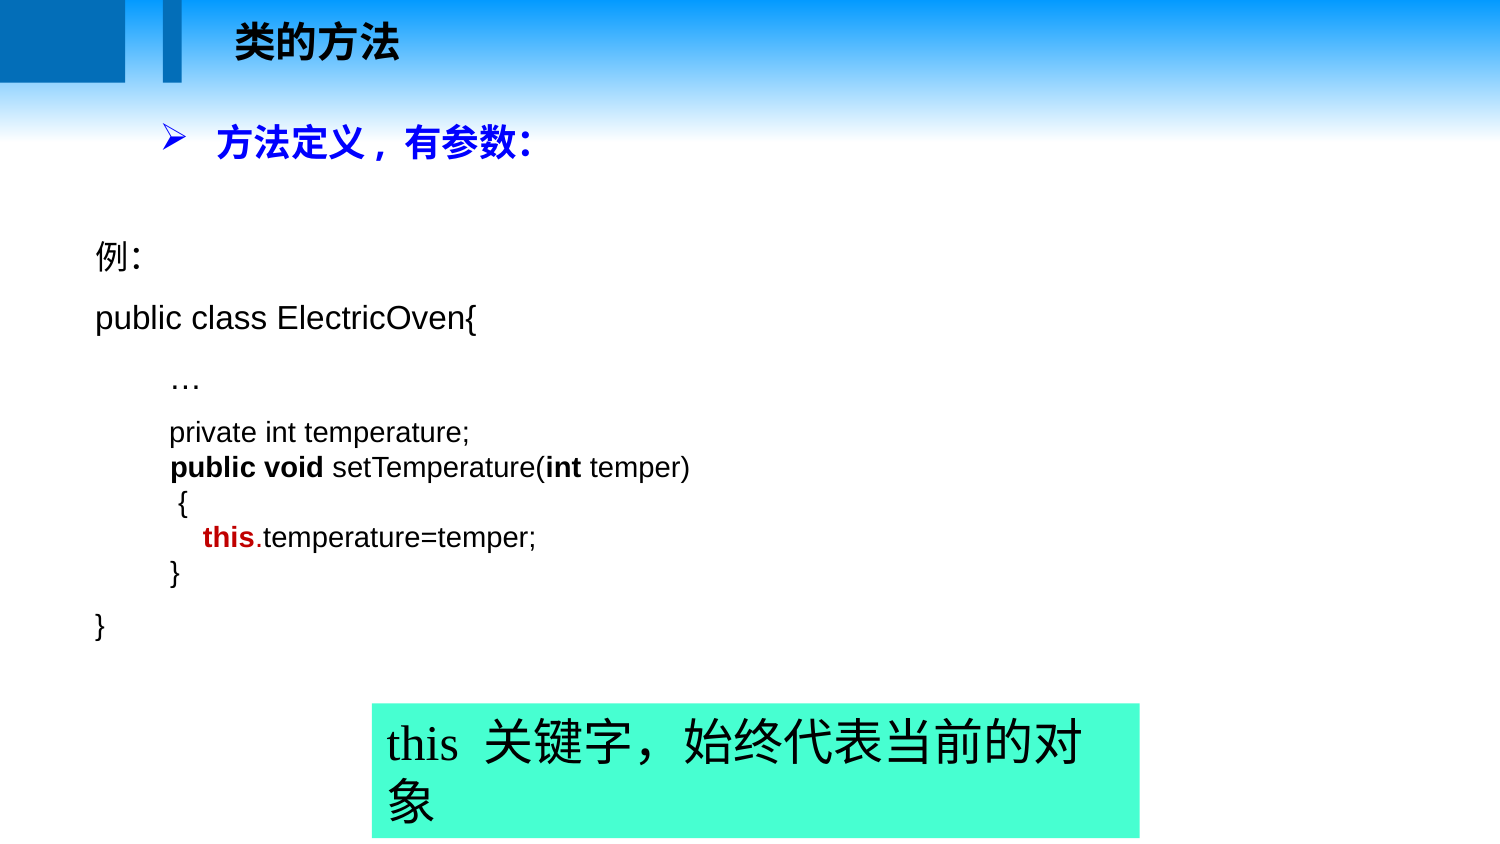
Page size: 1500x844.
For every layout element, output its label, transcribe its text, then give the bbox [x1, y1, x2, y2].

text_box 方法定义, 有参数： [144, 102, 665, 172]
text_box this 关键字，始终代表当前的对象 [371, 703, 1140, 839]
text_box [0, 0, 881, 83]
text_box 例： public class ElectricOven{ … private int temperature; public void setTemperature(int temper) { this.temperature=temper; } } [80, 209, 750, 709]
